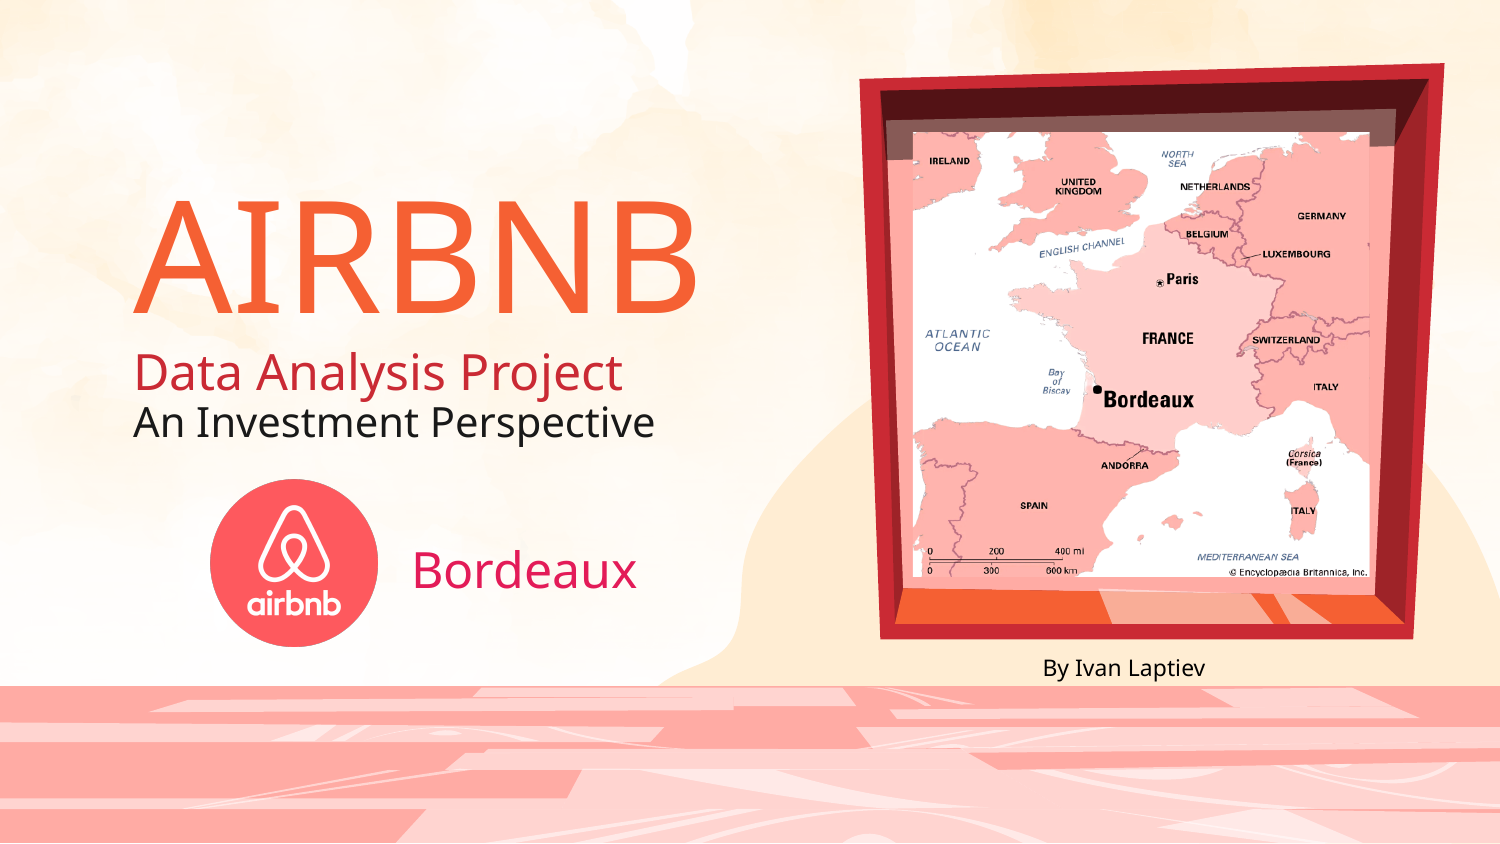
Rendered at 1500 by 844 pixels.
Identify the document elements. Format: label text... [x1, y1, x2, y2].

picture [912, 132, 1370, 578]
picture [209, 479, 378, 647]
title AIRBNB Data Analysis Project An Investment Perspective [118, 163, 854, 497]
text_box By Ivan Laptiev [1027, 648, 1277, 695]
title Bordeaux [396, 530, 799, 614]
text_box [859, 62, 1445, 640]
